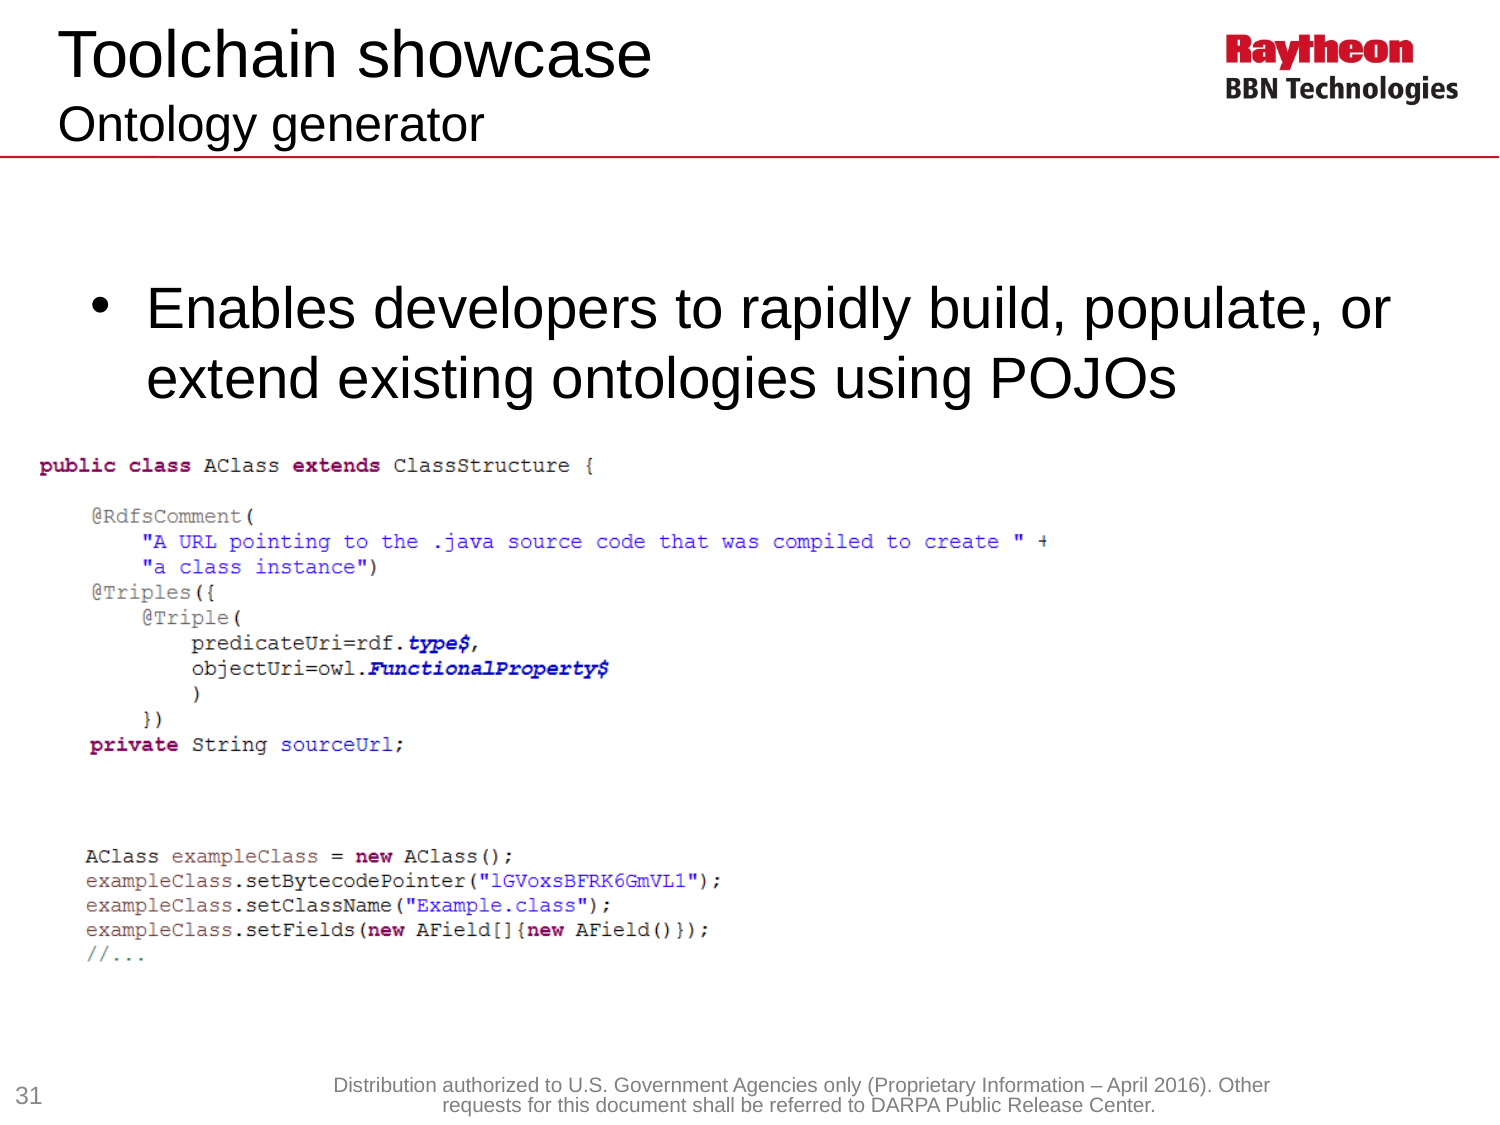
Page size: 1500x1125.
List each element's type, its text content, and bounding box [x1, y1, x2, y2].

picture [39, 453, 1047, 760]
slide_number 31 [0, 1065, 208, 1125]
title Toolchain showcase Ontology generator [42, 24, 1393, 138]
list Enables developers to rapidly build, populate, or extend existing ontologies using POJOs [74, 262, 1426, 1006]
picture [74, 842, 743, 969]
picture [1393, 31, 1460, 108]
